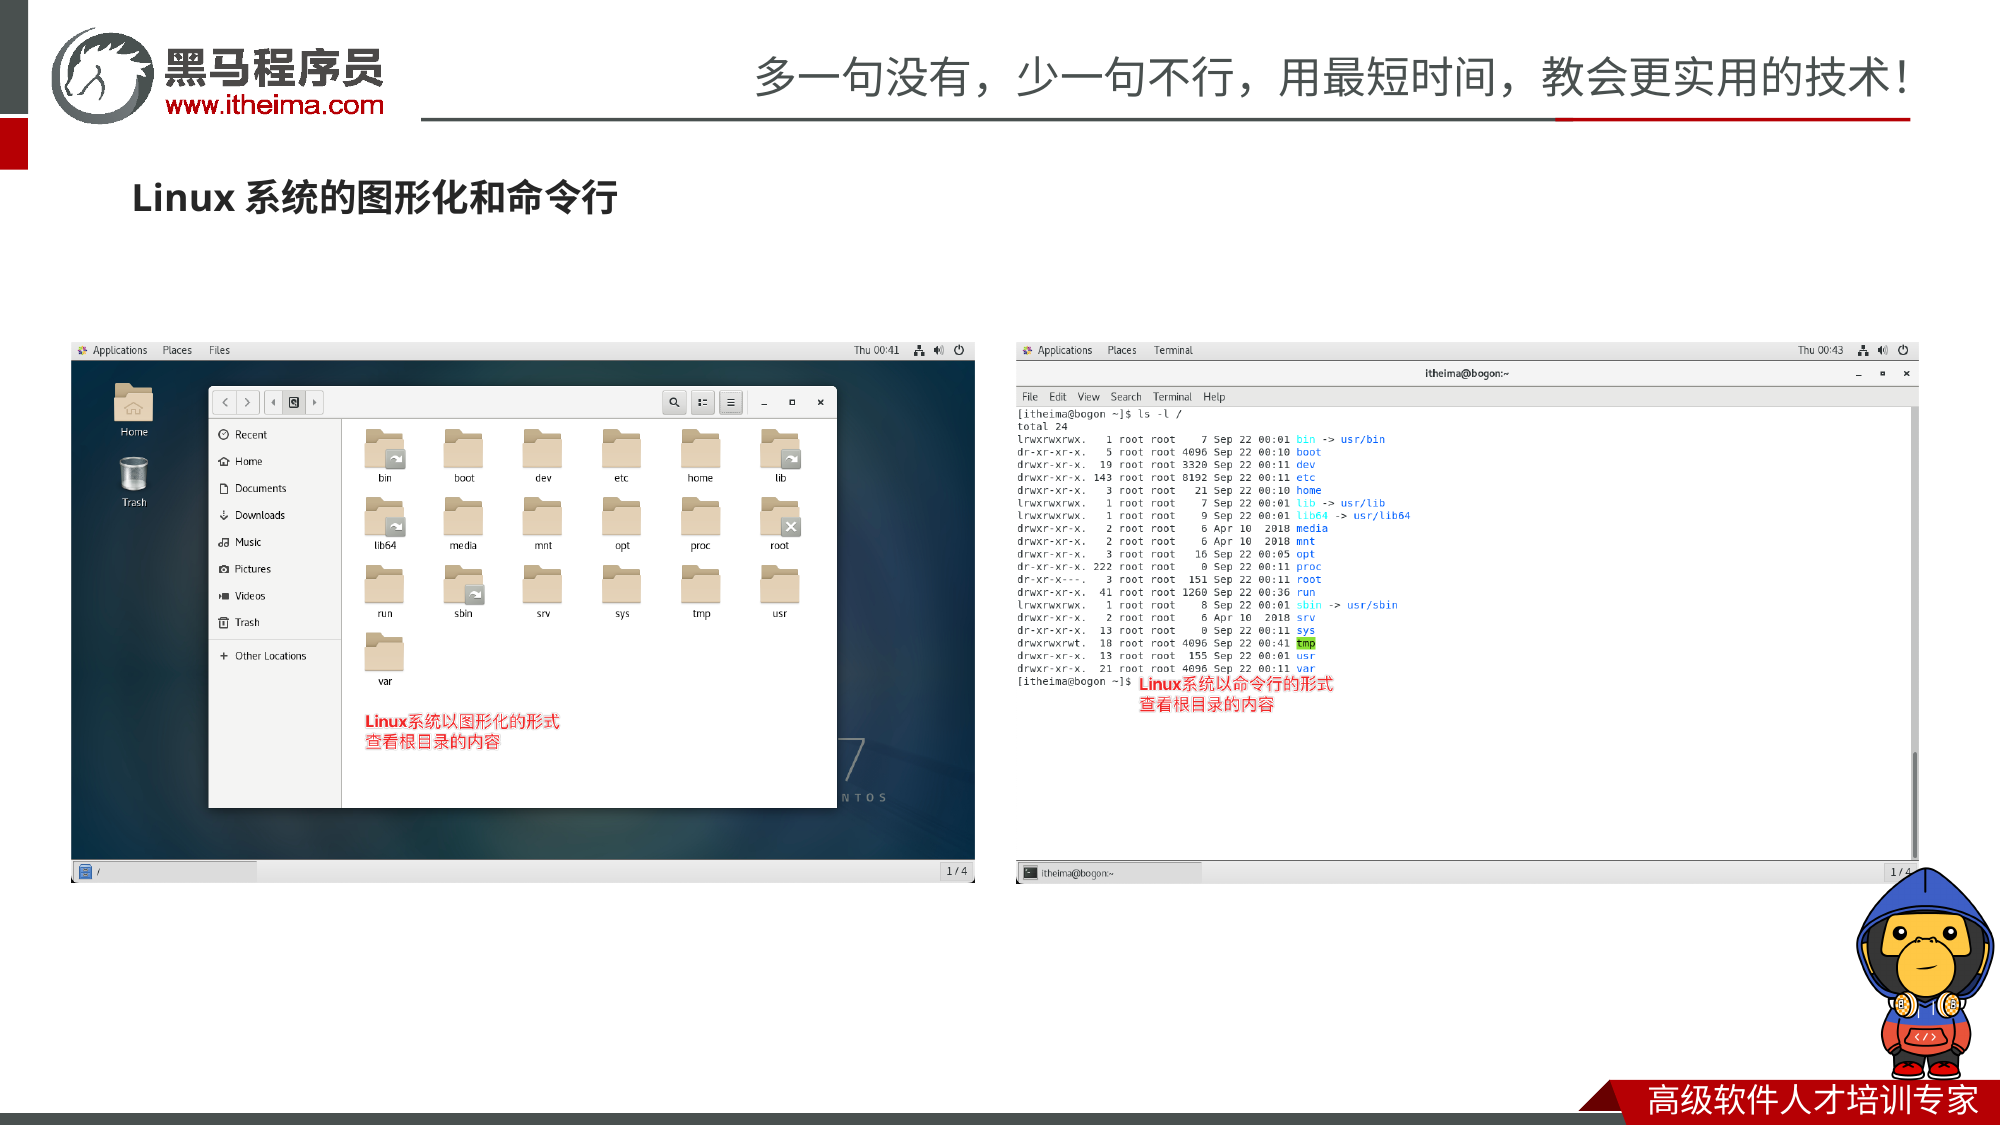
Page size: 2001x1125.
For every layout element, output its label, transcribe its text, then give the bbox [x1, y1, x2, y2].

picture [71, 342, 975, 884]
list Linux系统的图形化和命令行 [116, 154, 1872, 239]
picture [50, 26, 384, 125]
picture [1015, 342, 2000, 1095]
